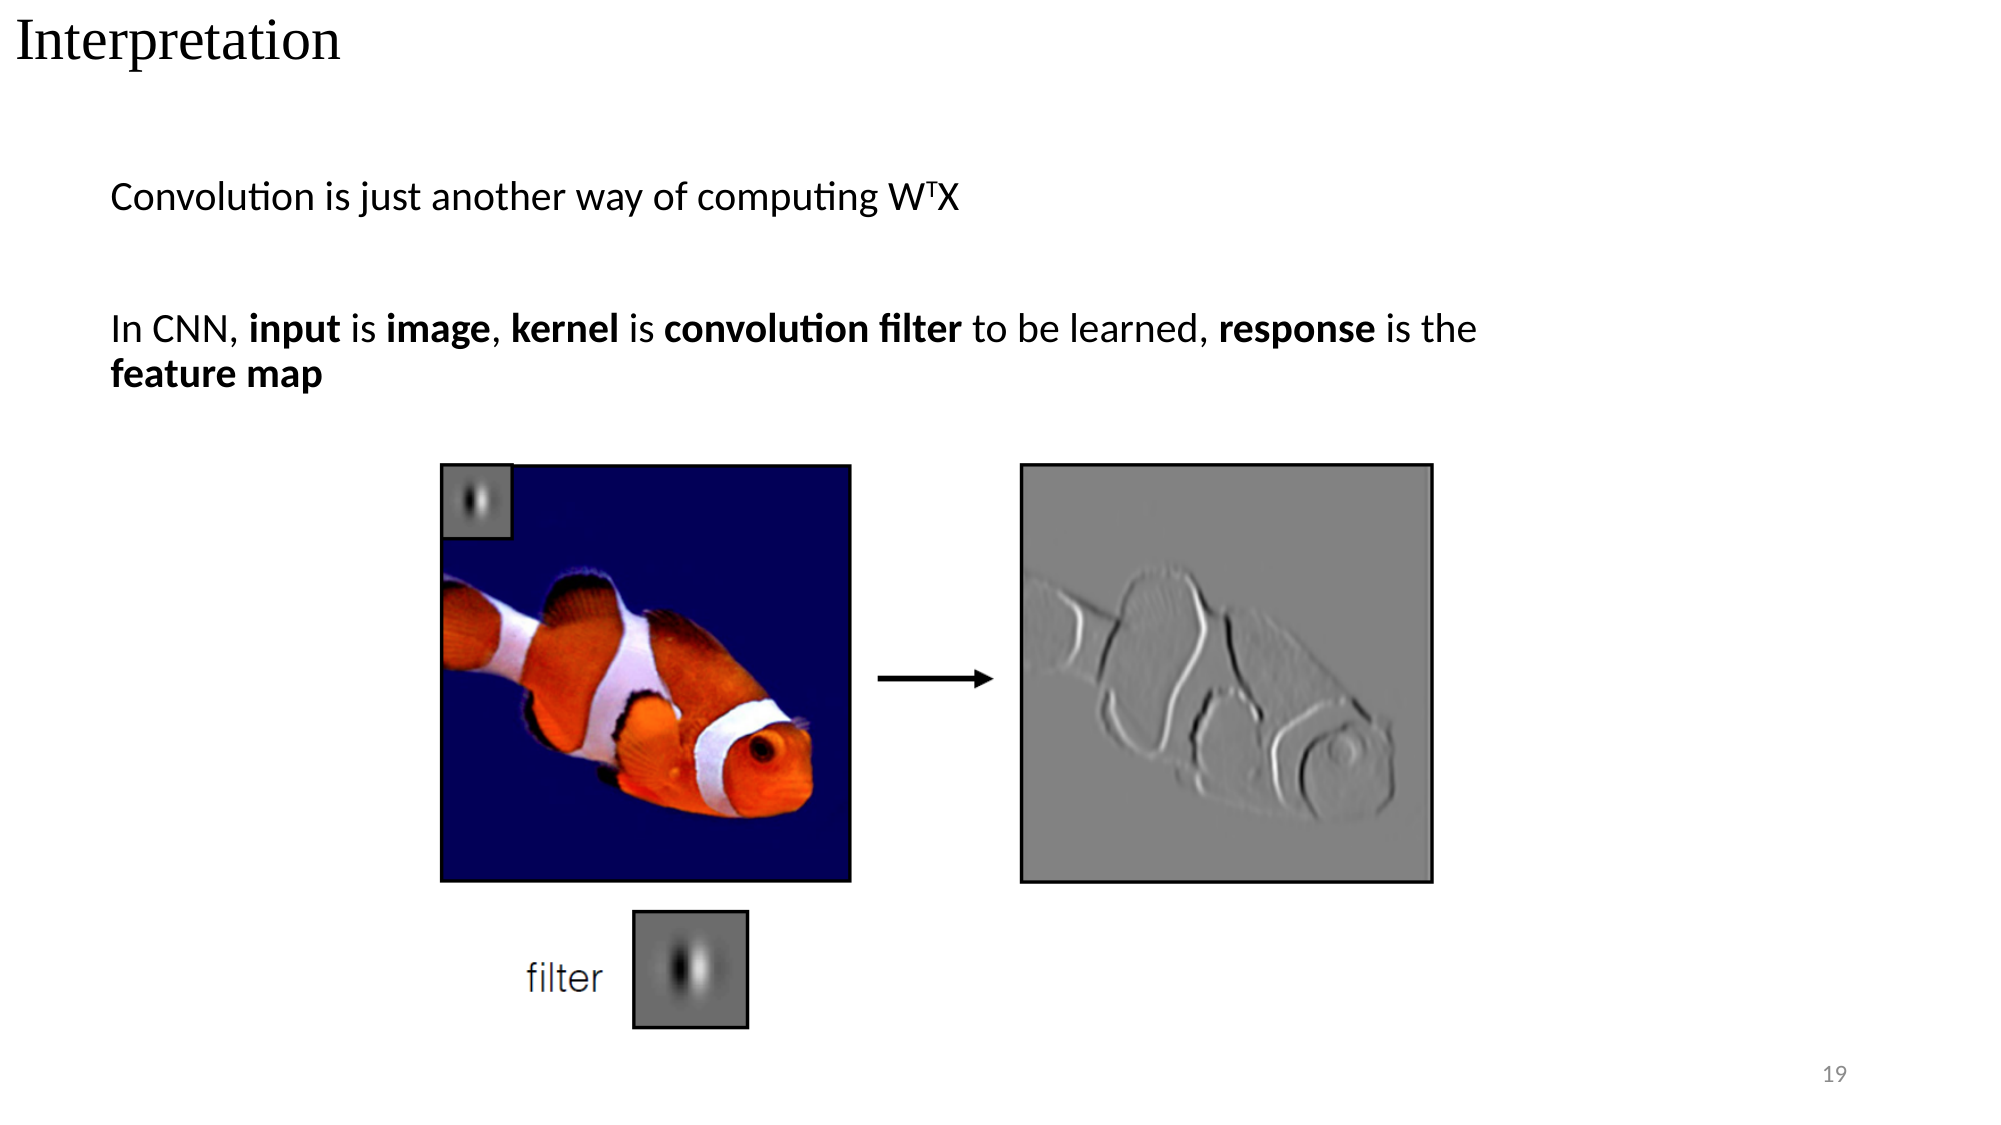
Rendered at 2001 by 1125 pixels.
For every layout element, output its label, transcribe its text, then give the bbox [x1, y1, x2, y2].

title Interpretation [0, 0, 1462, 81]
picture [415, 445, 1452, 1043]
slide_number 19 [1412, 1042, 1863, 1103]
list Convolution is just another way of computing WTX In CNN, input is image, kernel is convolution filter to be learned, response is the feature map [95, 166, 1559, 861]
